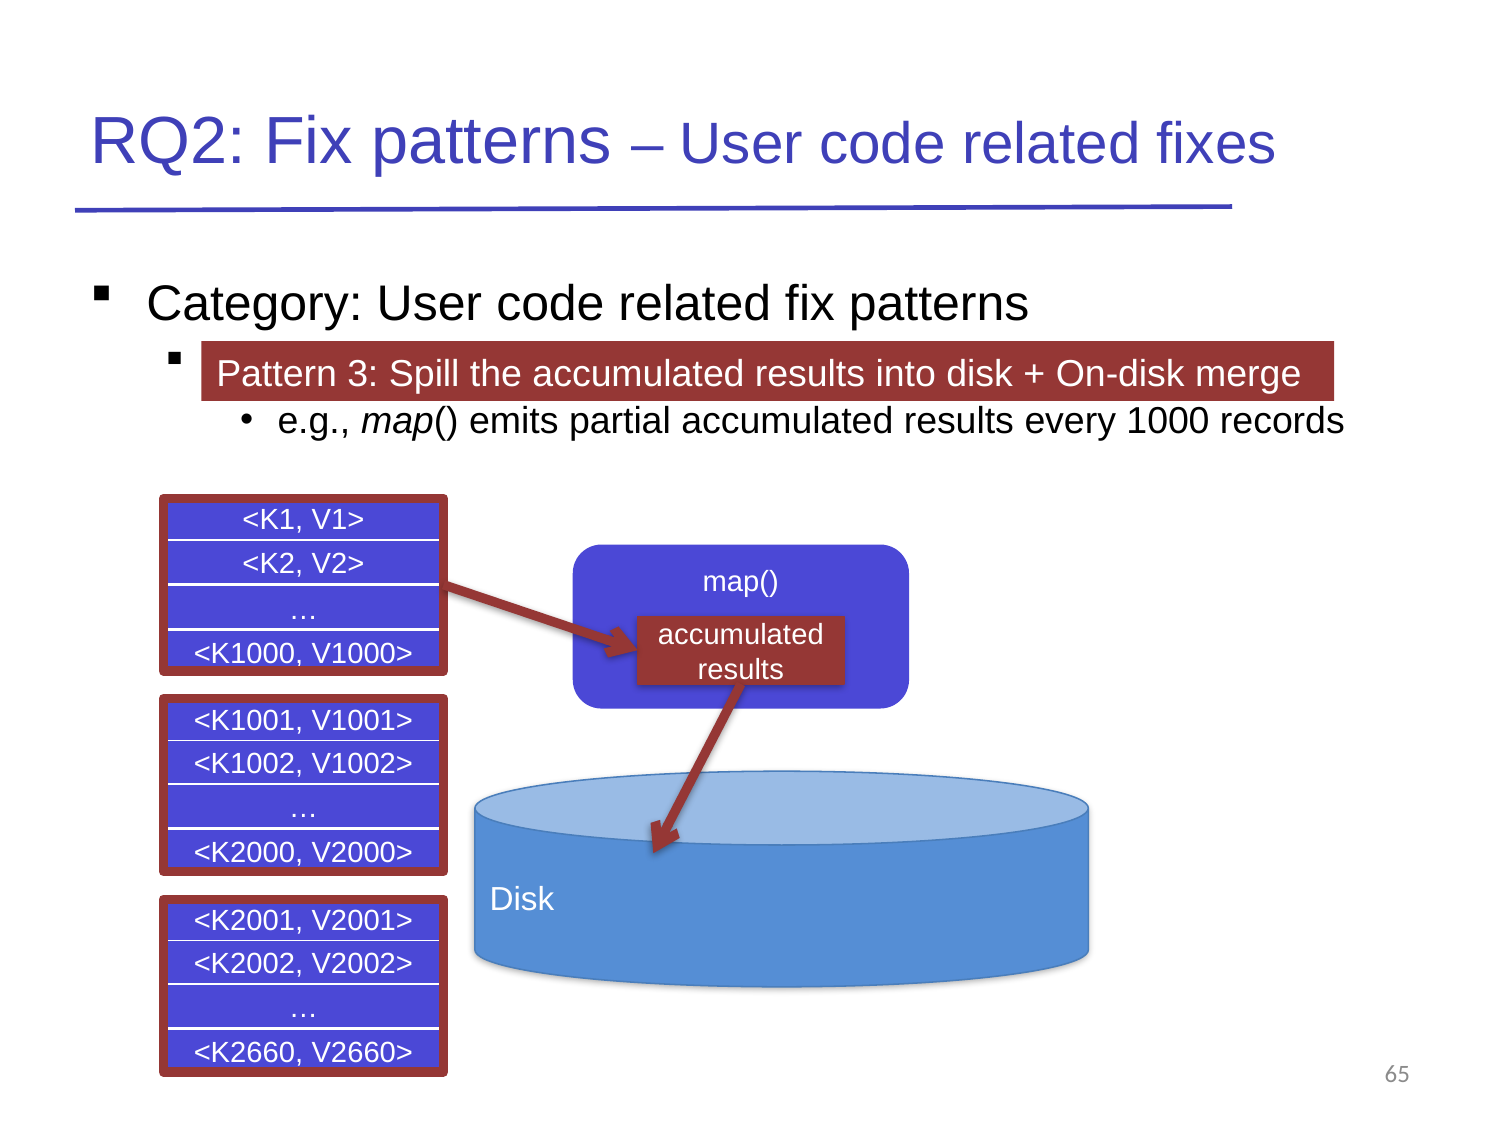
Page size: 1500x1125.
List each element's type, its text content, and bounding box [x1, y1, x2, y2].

title RQ2: Fix patterns – User code related fixes [75, 67, 1441, 207]
list Category: User code related fix patterns Lower framework buffer size e.g., map() emits partial accumulated results every 1000 records [75, 262, 1425, 502]
text_box Disk [474, 770, 1090, 988]
text_box Pattern 3: Spill the accumulated results into disk + On-disk merge [201, 341, 1335, 401]
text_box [653, 683, 742, 854]
text_box [161, 697, 446, 873]
text_box [161, 897, 446, 1074]
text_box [443, 584, 638, 651]
text_box map() [572, 544, 910, 709]
slide_number 65 [1074, 1042, 1425, 1103]
text_box [161, 496, 446, 673]
text_box accumulated results [637, 616, 845, 685]
